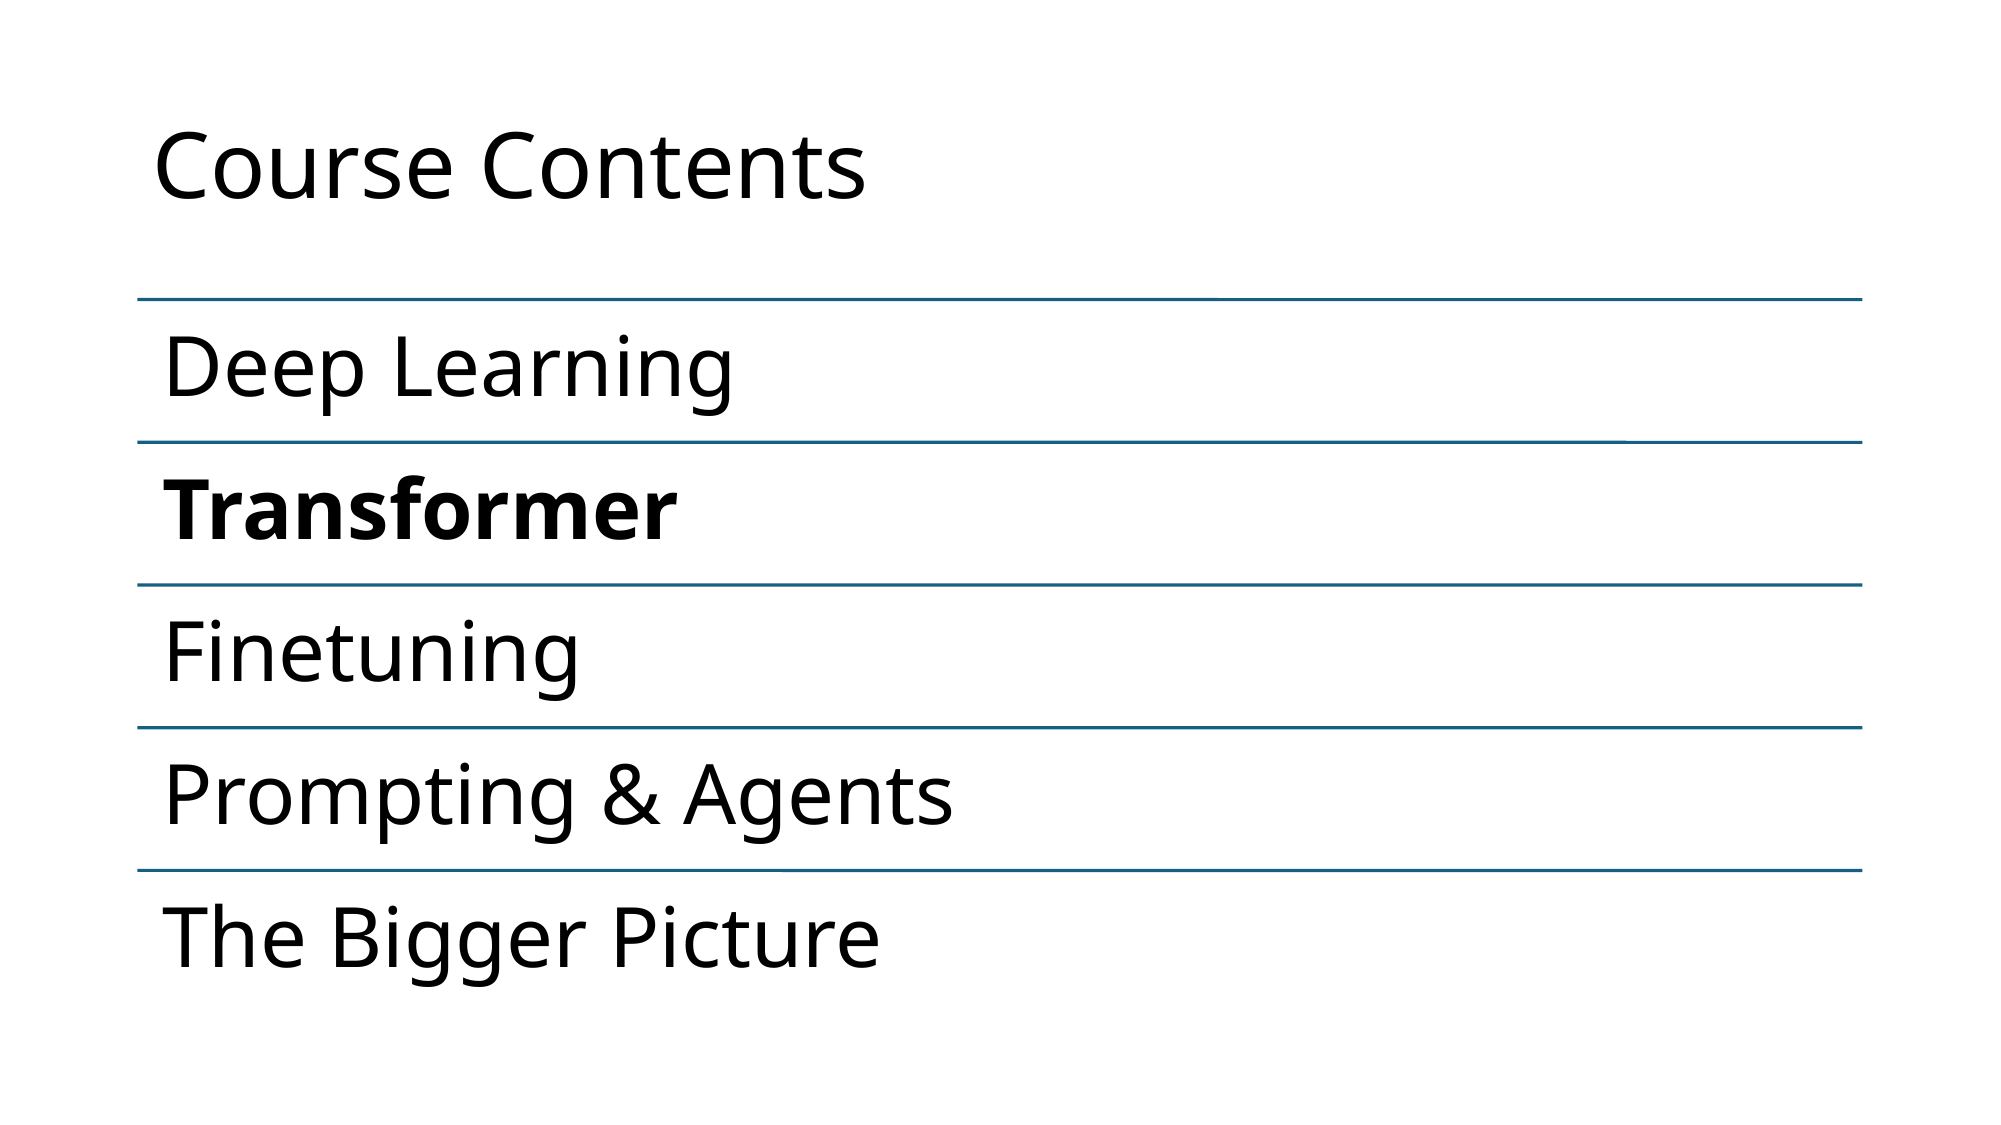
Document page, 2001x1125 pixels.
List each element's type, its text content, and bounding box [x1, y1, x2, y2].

title Course Contents [137, 59, 1863, 278]
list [136, 298, 1863, 1014]
